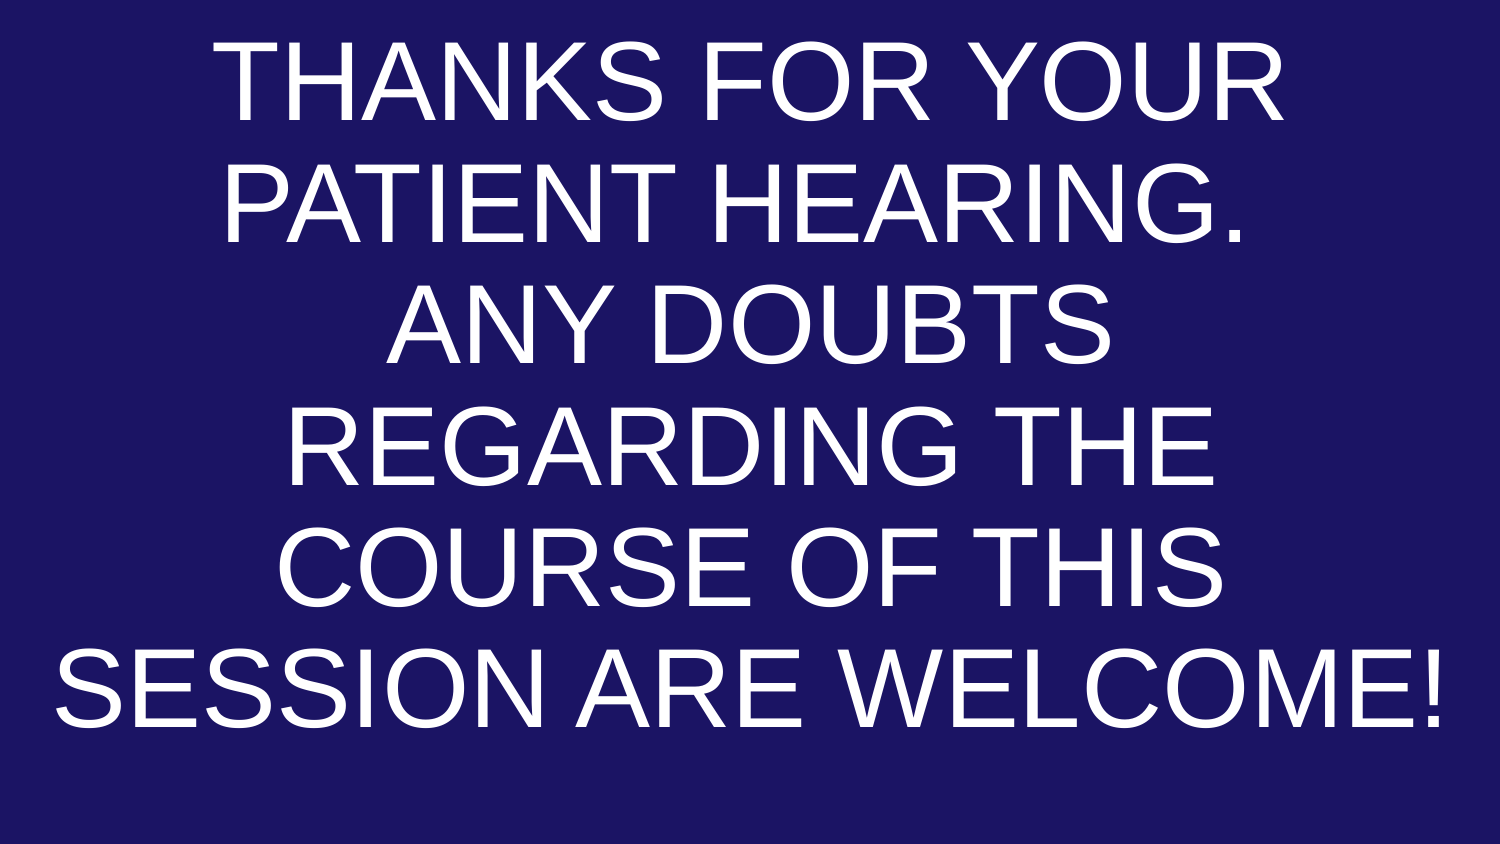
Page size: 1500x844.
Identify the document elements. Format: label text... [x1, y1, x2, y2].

text_box Thanks for your patient hearing. Any doubts regarding the course of this session are welcome! [20, 16, 1482, 795]
